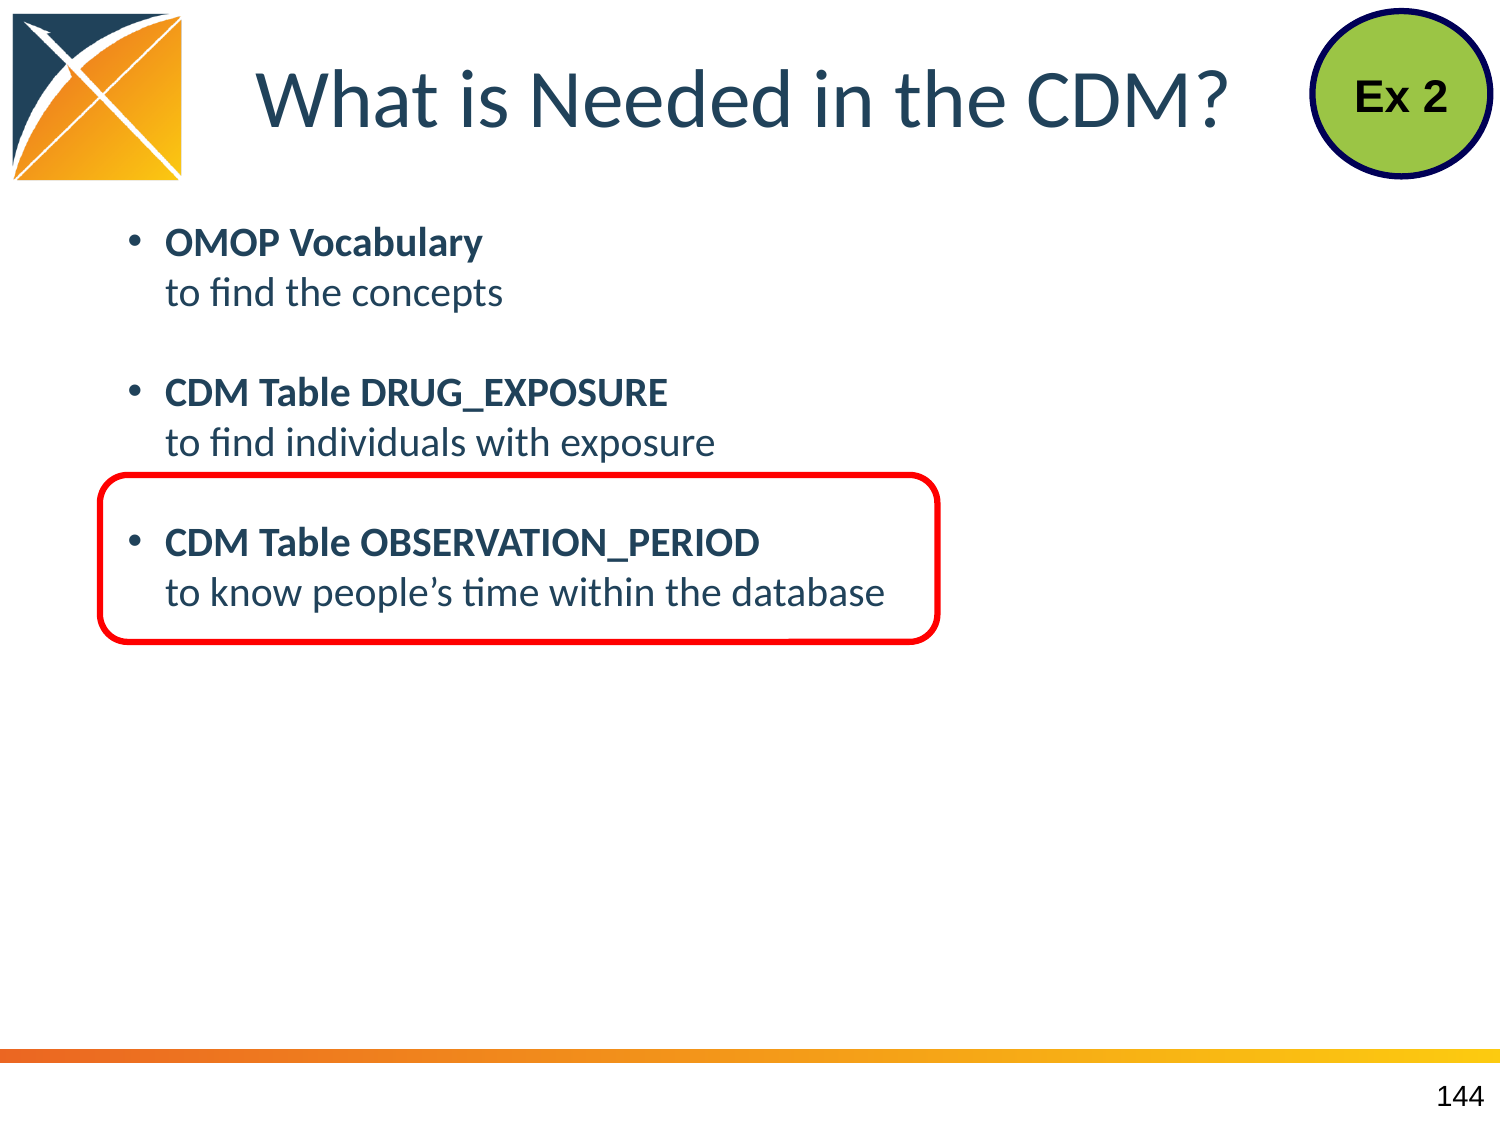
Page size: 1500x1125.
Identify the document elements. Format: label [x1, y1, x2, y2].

text_box [99, 474, 938, 642]
title [187, 24, 1300, 163]
text_box [1312, 11, 1491, 177]
list [75, 200, 1425, 1005]
picture [0, 0, 206, 200]
slide_number [1149, 1065, 1500, 1125]
